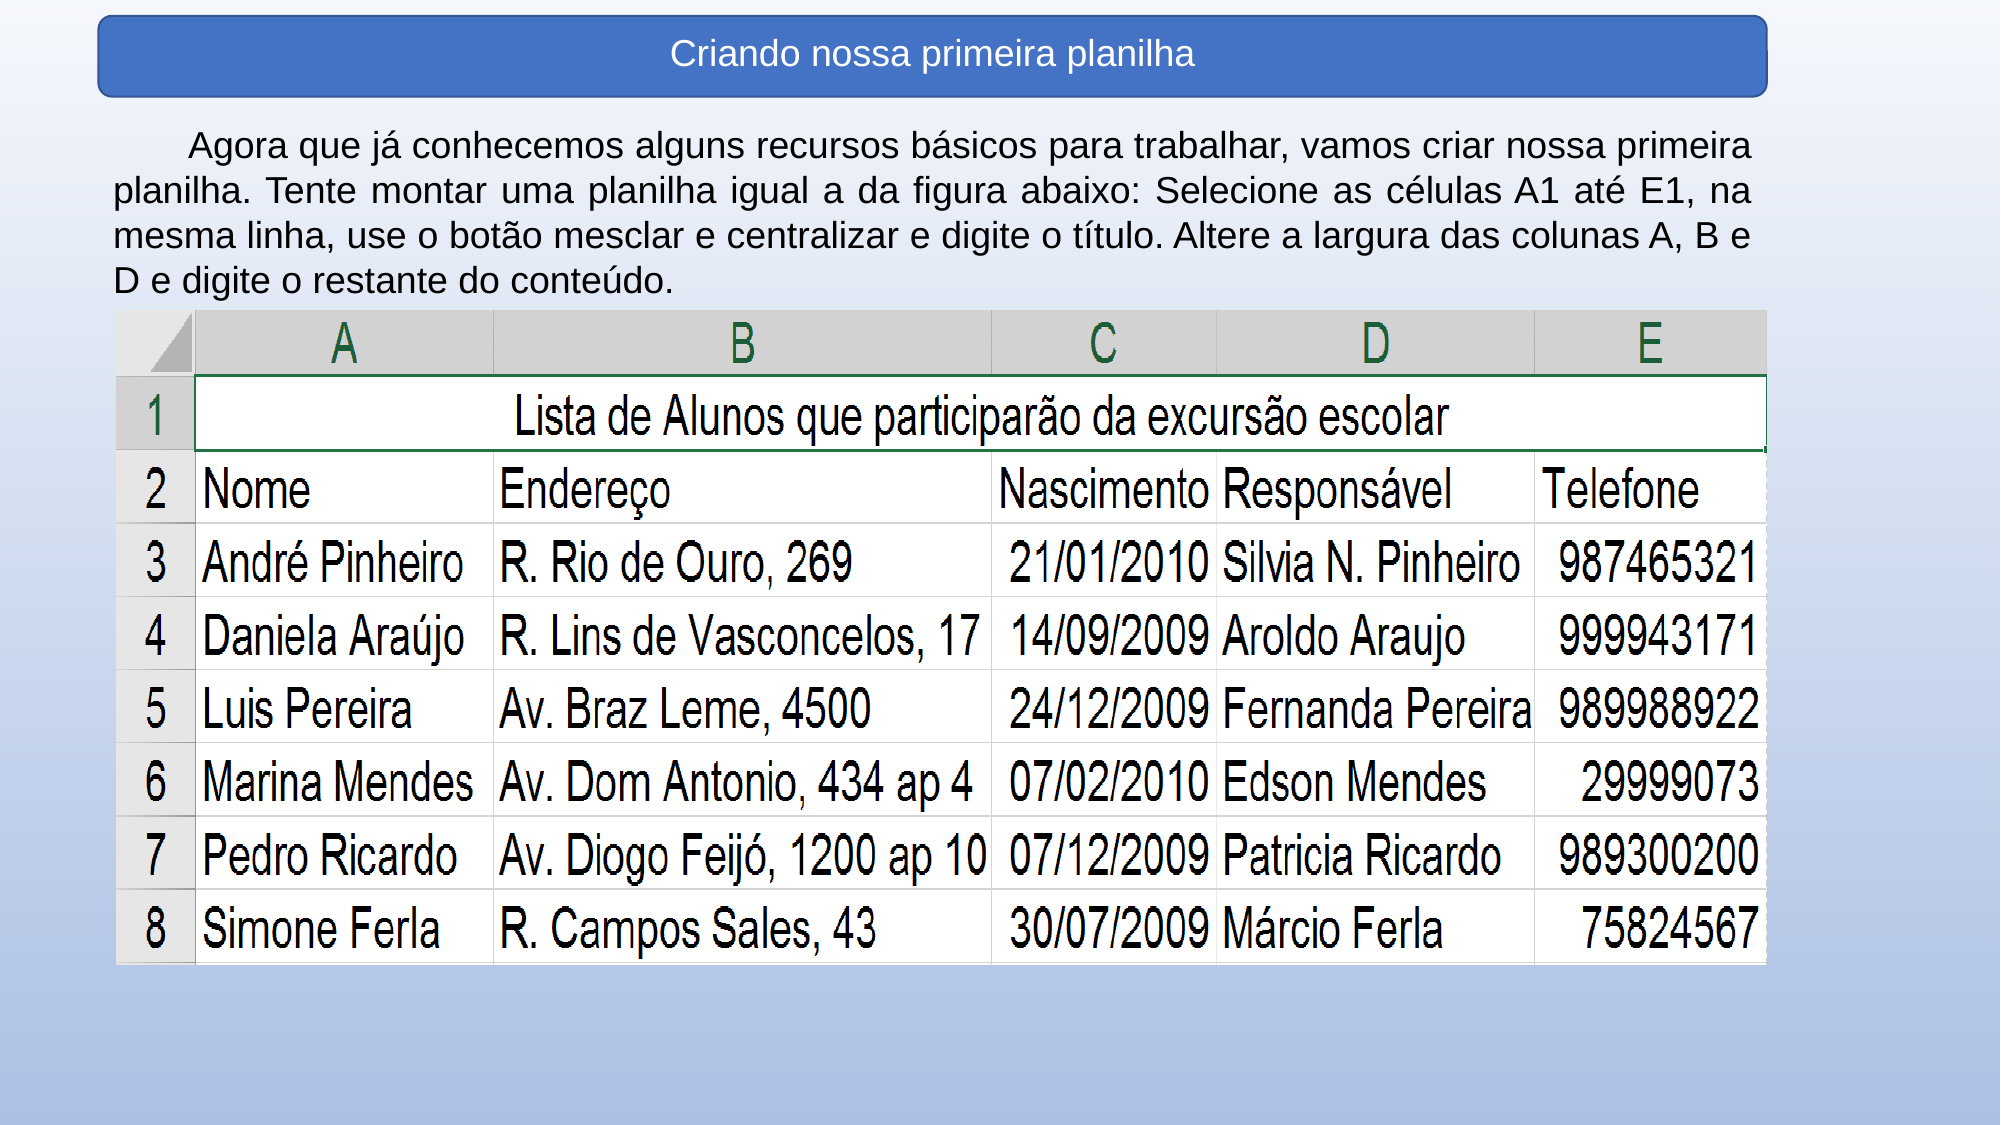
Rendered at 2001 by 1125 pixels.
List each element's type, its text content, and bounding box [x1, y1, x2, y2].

text_box [97, 24, 1768, 98]
picture [116, 310, 1767, 965]
text_box Criando nossa primeira planilha [98, 21, 1767, 82]
text_box Agora que já conhecemos alguns recursos básicos para trabalhar, vamos criar nossa primeira planilha. Tente montar uma planilha igual a da figura abaixo: Selecione as células A1 até E1, na mesma linha, use o botão mesclar e centralizar e digite o título. Altere a largura das colunas A, B e D e digite o restante do conteúdo. [98, 113, 1767, 308]
text_box [100, 14, 1765, 21]
